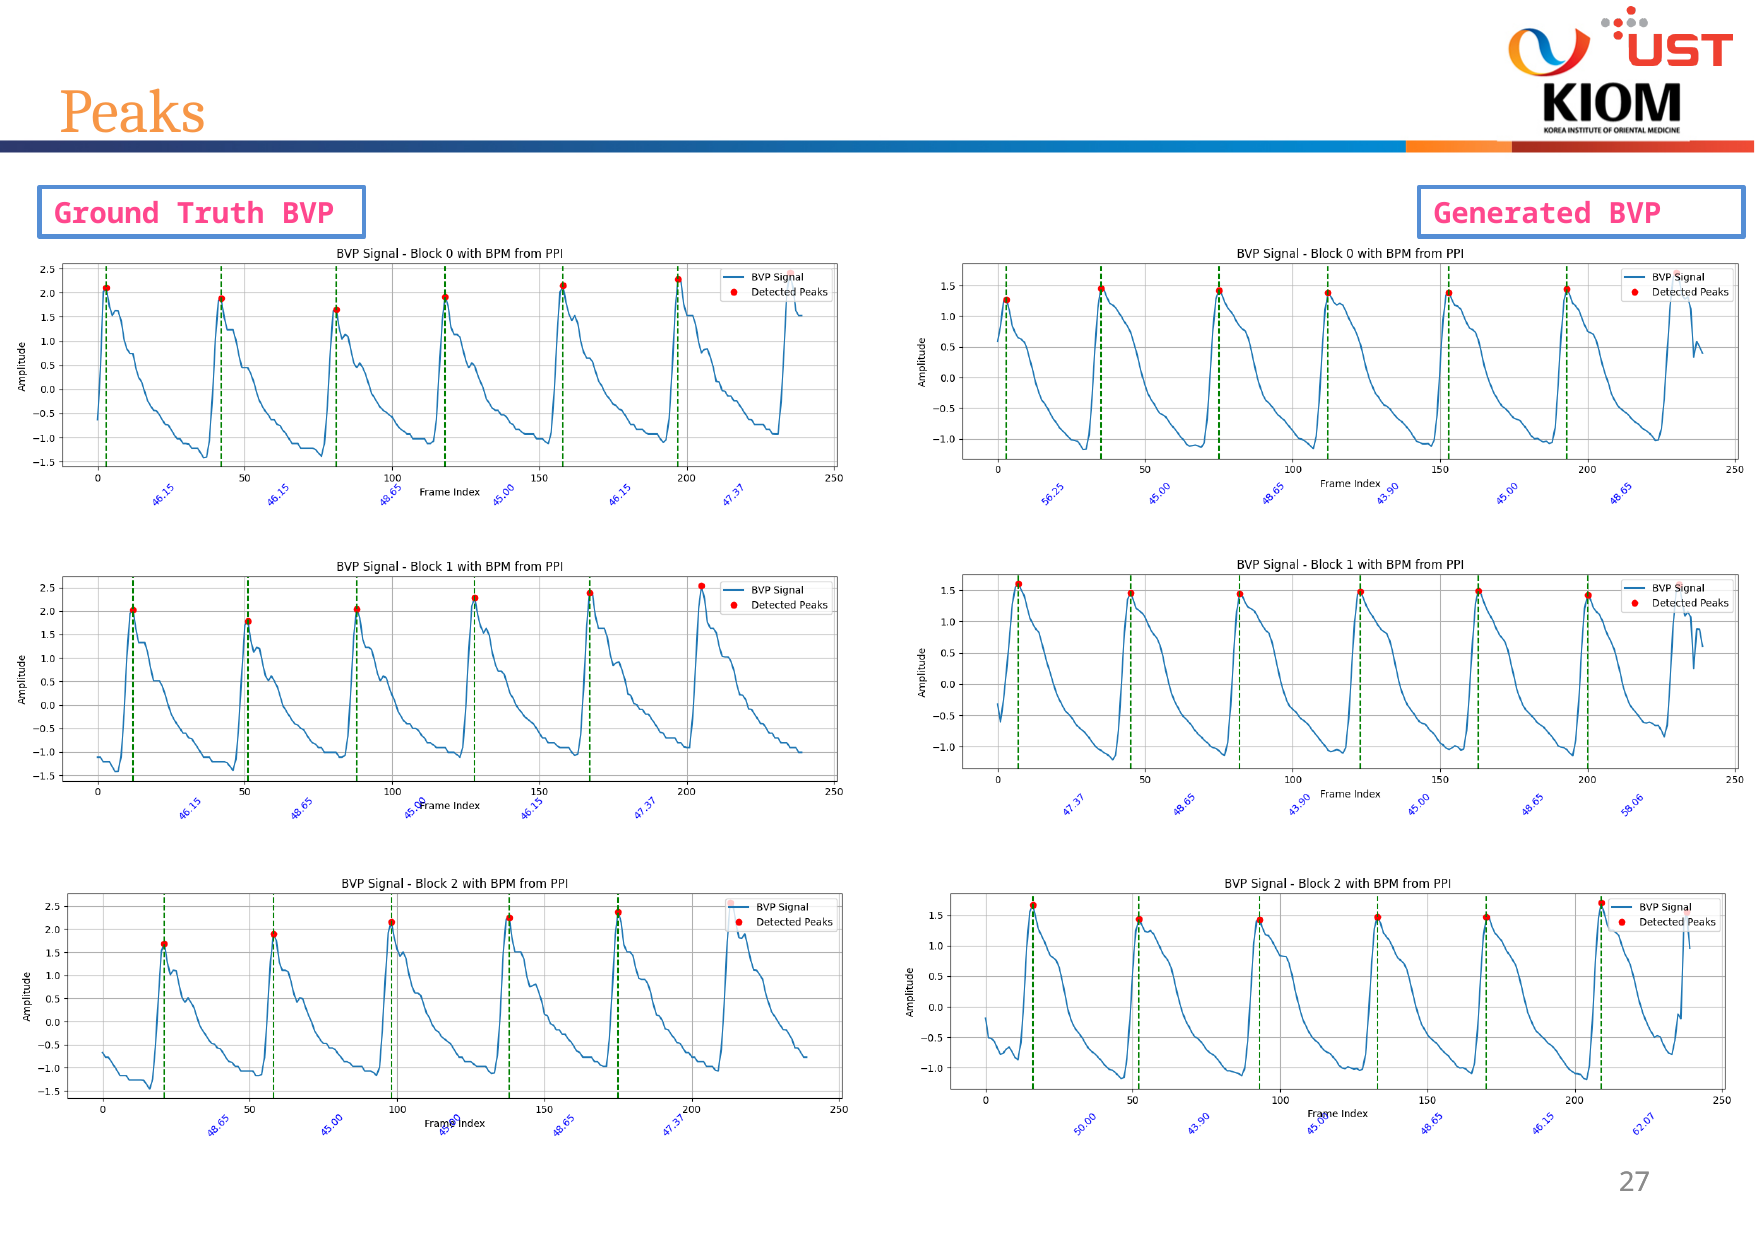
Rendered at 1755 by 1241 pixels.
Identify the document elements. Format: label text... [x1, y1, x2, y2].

picture [0, 0, 1755, 1241]
text_box Ground Truth BVP [39, 187, 365, 235]
text_box Peaks [45, 24, 1412, 152]
text_box 26 [1257, 1158, 1667, 1216]
text_box Generated BVP [1419, 187, 1744, 235]
